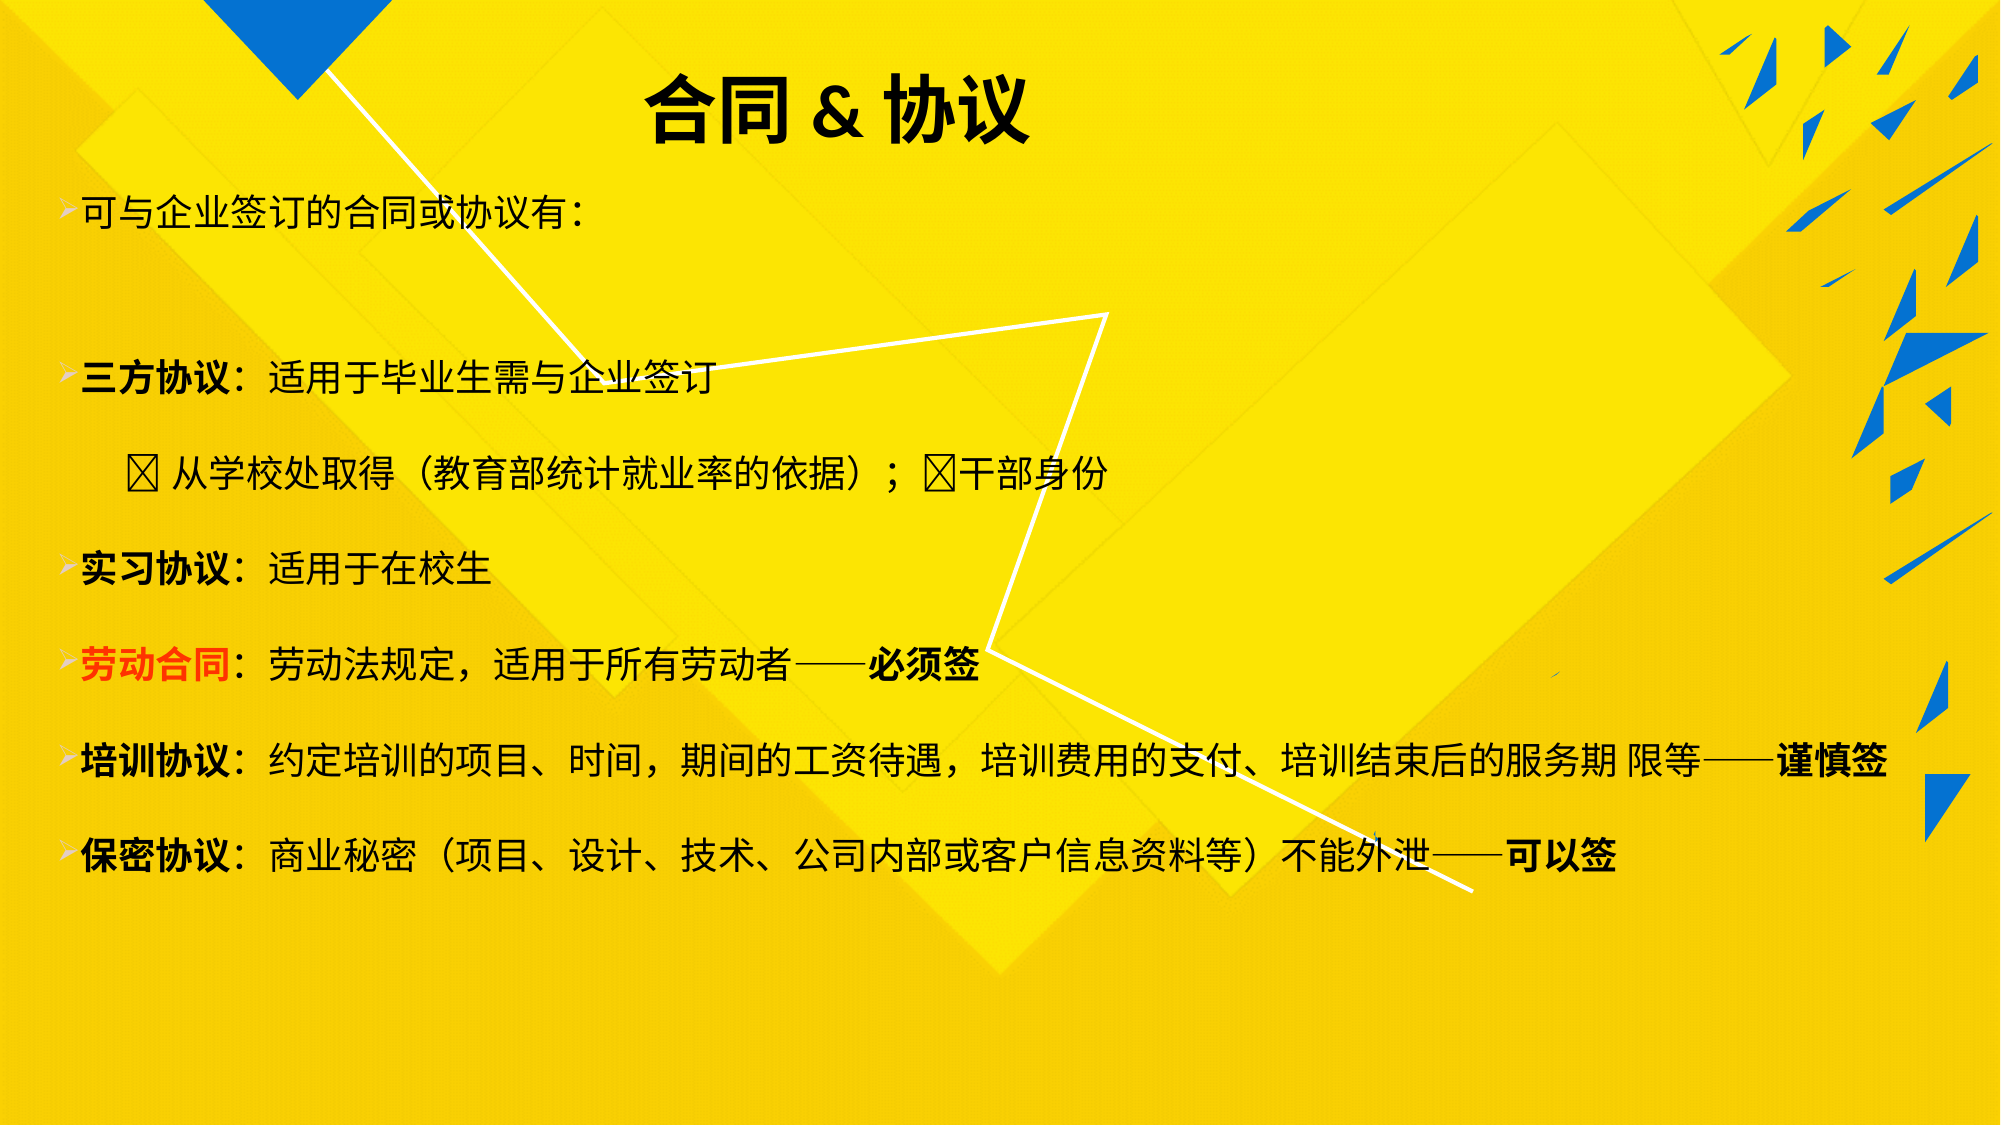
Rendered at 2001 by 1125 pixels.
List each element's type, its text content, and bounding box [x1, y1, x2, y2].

text_box [1958, 213, 1980, 279]
text_box [327, 64, 504, 187]
text_box [1958, 511, 1996, 539]
text_box [1718, 32, 1753, 54]
text_box [1918, 142, 1996, 187]
picture [0, 0, 2001, 1125]
text_box [1958, 331, 1990, 350]
text_box [1946, 53, 1980, 102]
text_box [1874, 24, 1911, 76]
text_box 可与企业签订的合同或协议有： 三方协议：适用于毕业生需与企业签订 从学校处取得（教育部统计就业率的依据）；干部身份 实习协议：适用于在校生 劳动合同：劳动法规定，适用于所有劳动者——必须签 培训协议：约定培训的项目、时间，期间的工资待遇，培训费用的支付、培训结束后的服务期 限等——谨慎签 保密协议：商业秘密（项目、设计、技术、公司内部或客户信息资料等）不能外泄——可以签 [42, 187, 1958, 885]
text_box [201, 0, 394, 102]
text_box [1958, 773, 1973, 795]
text_box [1457, 885, 1474, 893]
text_box [1823, 23, 1853, 70]
text_box [1802, 106, 1827, 161]
text_box 合同&协议 [491, 54, 1752, 160]
text_box [1868, 99, 1917, 142]
text_box [1752, 35, 1778, 105]
